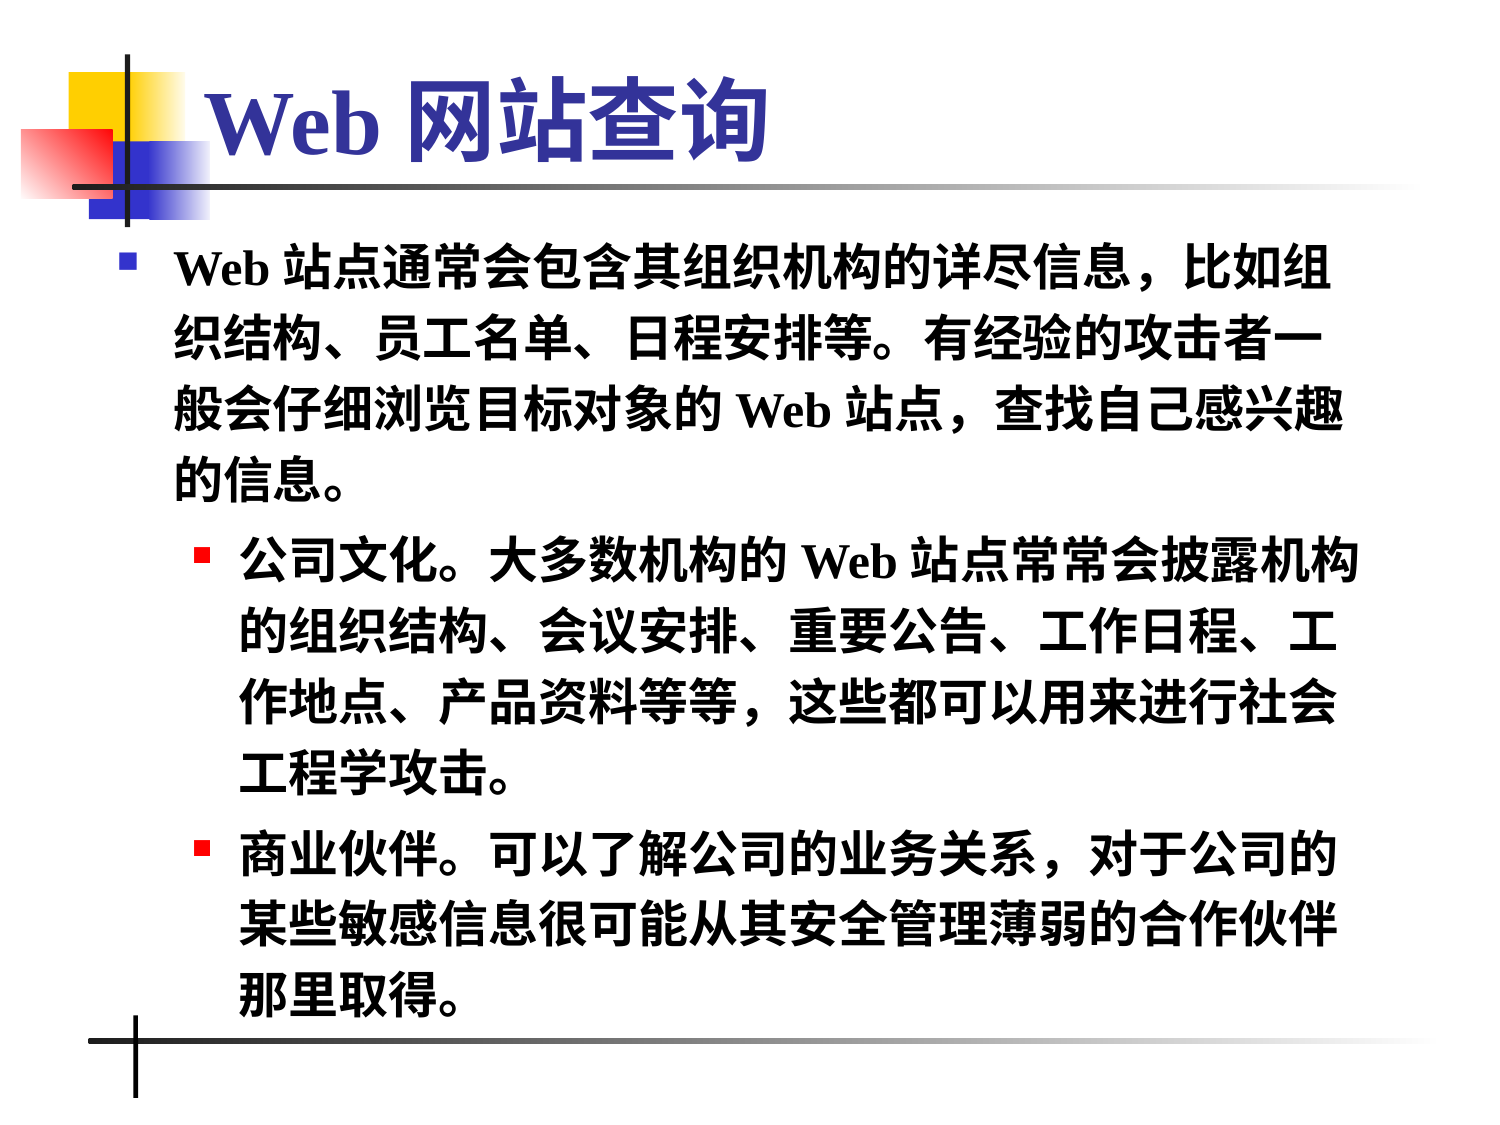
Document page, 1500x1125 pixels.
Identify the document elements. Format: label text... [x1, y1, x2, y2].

title Web网站查询 [188, 23, 1468, 181]
list Web站点通常会包含其组织机构的详尽信息，比如组织结构、员工名单、日程安排等。有经验的攻击者一般会仔细浏览目标对象的Web站点，查找自己感兴趣的信息。 公司文化。大多数机构的Web站点常常会披露机构的组织结构、会议安排、重要公告、工作日程、工作地点、产品资料等等，这些都可以用来进行社会工程学攻击。 商业伙伴。可以了解公司的业务关系，对于公司的某些敏感信息很可能从其安全管理薄弱的合作伙伴那里取得。 [101, 217, 1378, 1035]
